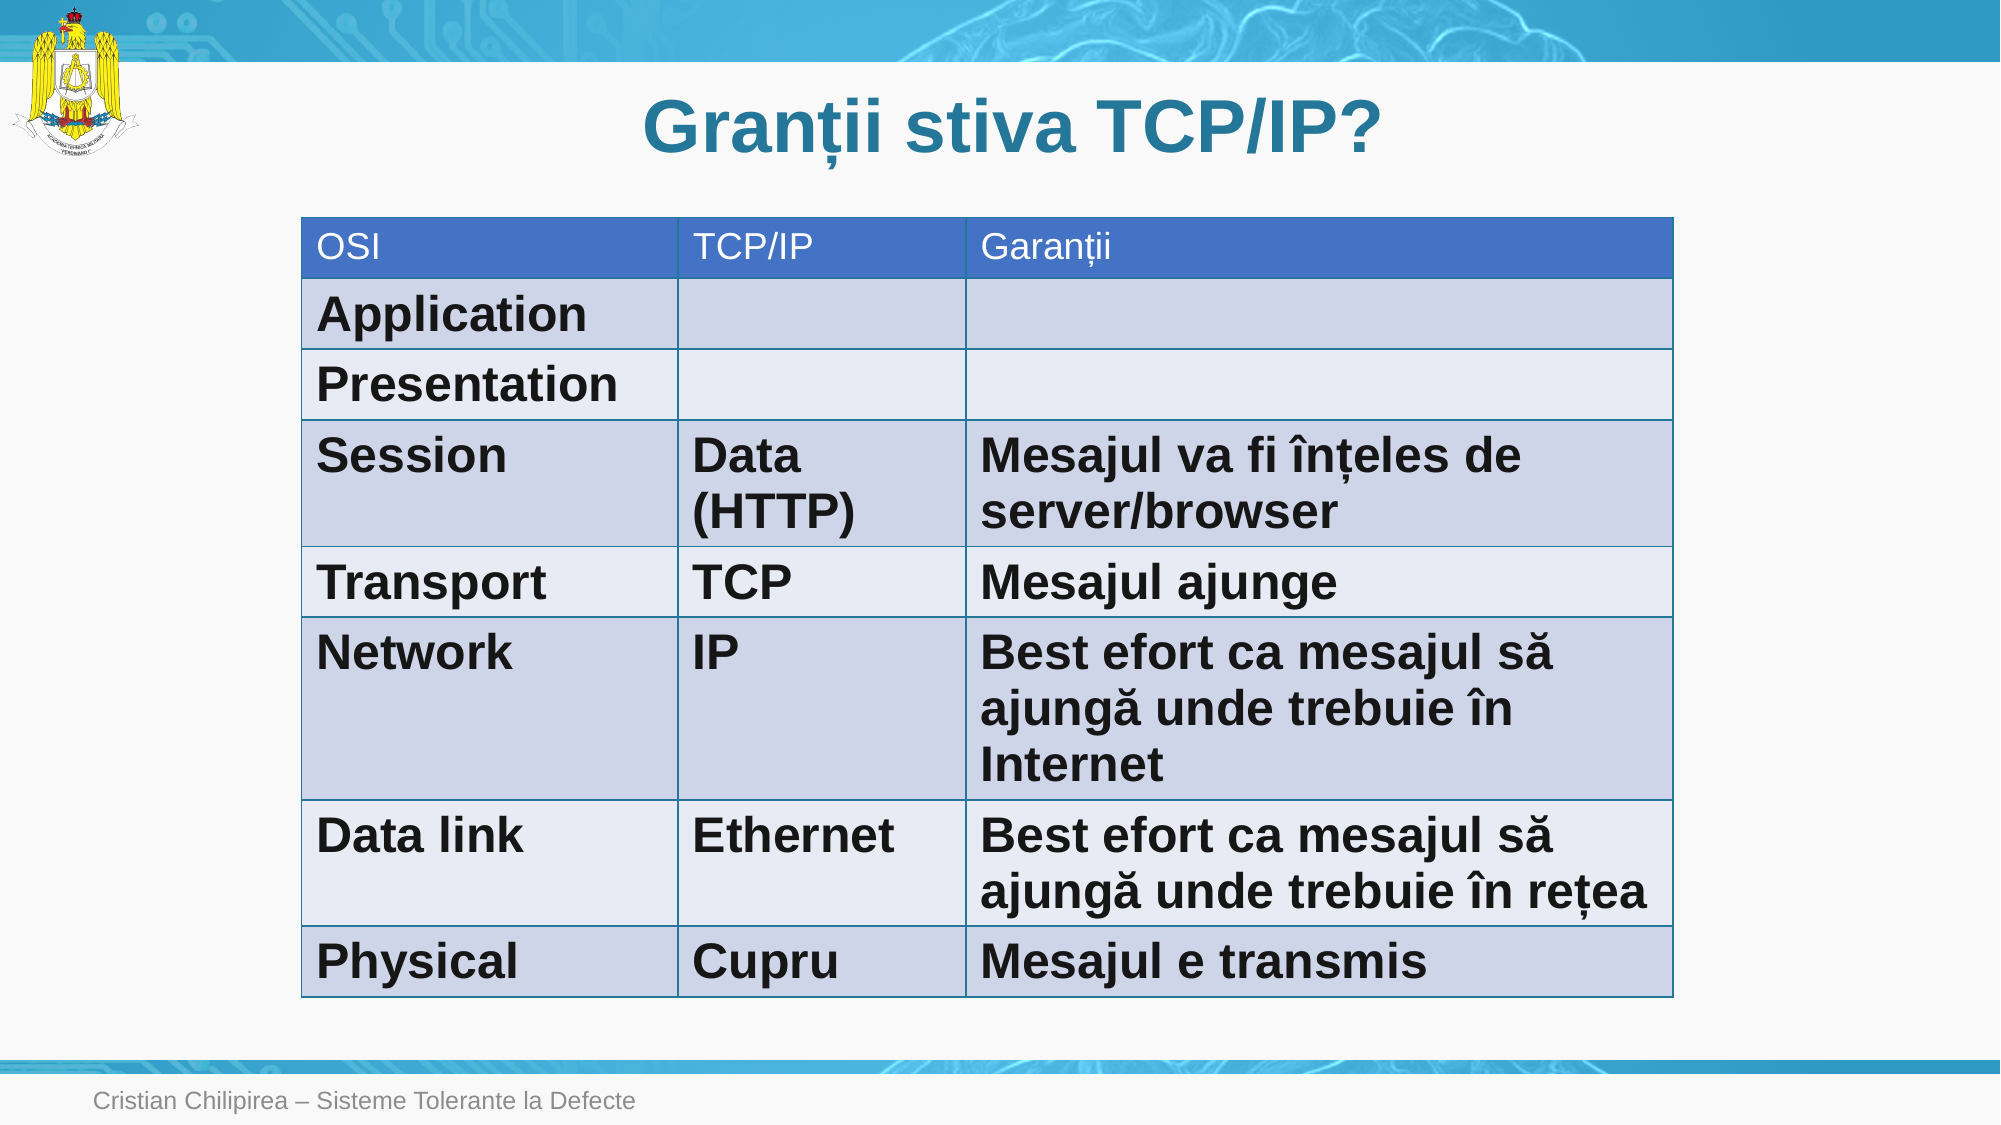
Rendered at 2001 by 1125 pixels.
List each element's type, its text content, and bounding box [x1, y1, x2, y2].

table_cell Ethernet [679, 801, 965, 925]
table_cell [967, 350, 1672, 419]
table_cell Data (HTTP) [679, 421, 965, 546]
table_cell IP [679, 618, 965, 799]
table_header Garanții [967, 218, 1672, 277]
picture [0, 1060, 2000, 1074]
picture [0, 0, 2000, 156]
table_cell Mesajul ajunge [967, 547, 1672, 616]
table_cell [679, 350, 965, 419]
table_cell Presentation [302, 350, 677, 419]
table_cell Session [302, 421, 677, 546]
table_cell Transport [302, 547, 677, 616]
table_cell [967, 279, 1672, 348]
table_cell Best efort ca mesajul să ajungă unde trebuie în rețea [967, 801, 1672, 925]
footer Cristian Chilipirea – Sisteme Tolerante la Defecte [77, 1073, 1338, 1125]
table_cell Mesajul va fi înțeles de server/browser [967, 421, 1672, 546]
table_cell [679, 279, 965, 348]
table_header TCP/IP [679, 218, 965, 277]
table_cell Cupru [679, 927, 965, 996]
table_cell Network [302, 618, 677, 799]
table_cell Best efort ca mesajul să ajungă unde trebuie în Internet [967, 618, 1672, 799]
table_cell TCP [679, 547, 965, 616]
table_cell Mesajul e transmis [967, 927, 1672, 996]
table_cell Physical [302, 927, 677, 996]
table_cell Application [302, 279, 677, 348]
title Granții stiva TCP/IP? [150, 76, 1876, 180]
table_cell Data link [302, 801, 677, 925]
table_header OSI [302, 218, 677, 277]
